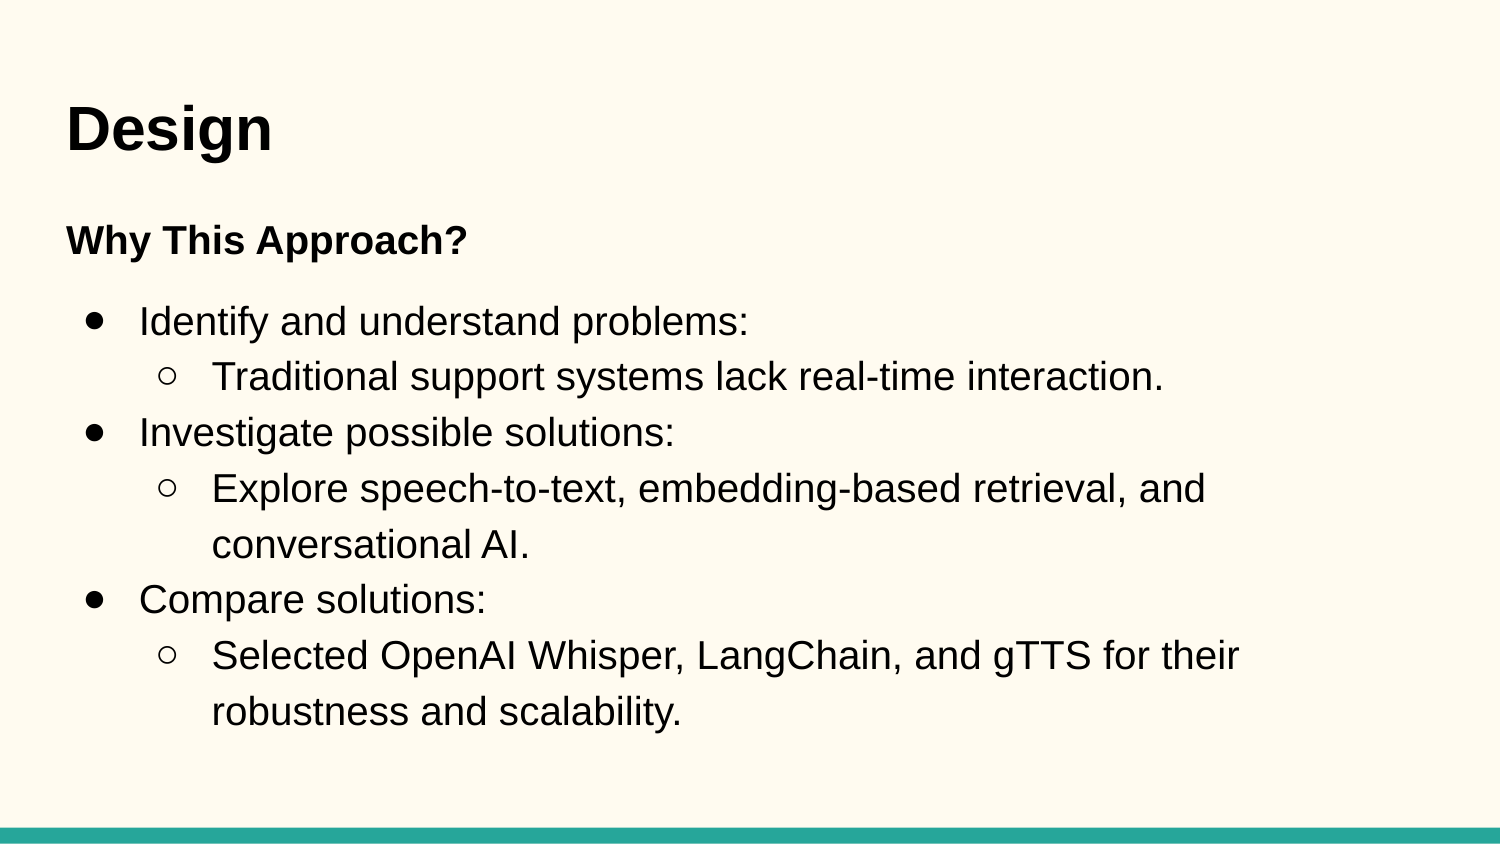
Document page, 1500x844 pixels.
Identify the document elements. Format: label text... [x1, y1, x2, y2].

list Why This Approach? Identify and understand problems: Traditional support systems lack real-time interaction. Investigate possible solutions: Explore speech-to-text, embedding-based retrieval, and conversational AI. Compare solutions: Selected OpenAI Whisper, LangChain, and gTTS for their robustness and scalability. [51, 192, 1449, 750]
title Design [51, 72, 1449, 174]
